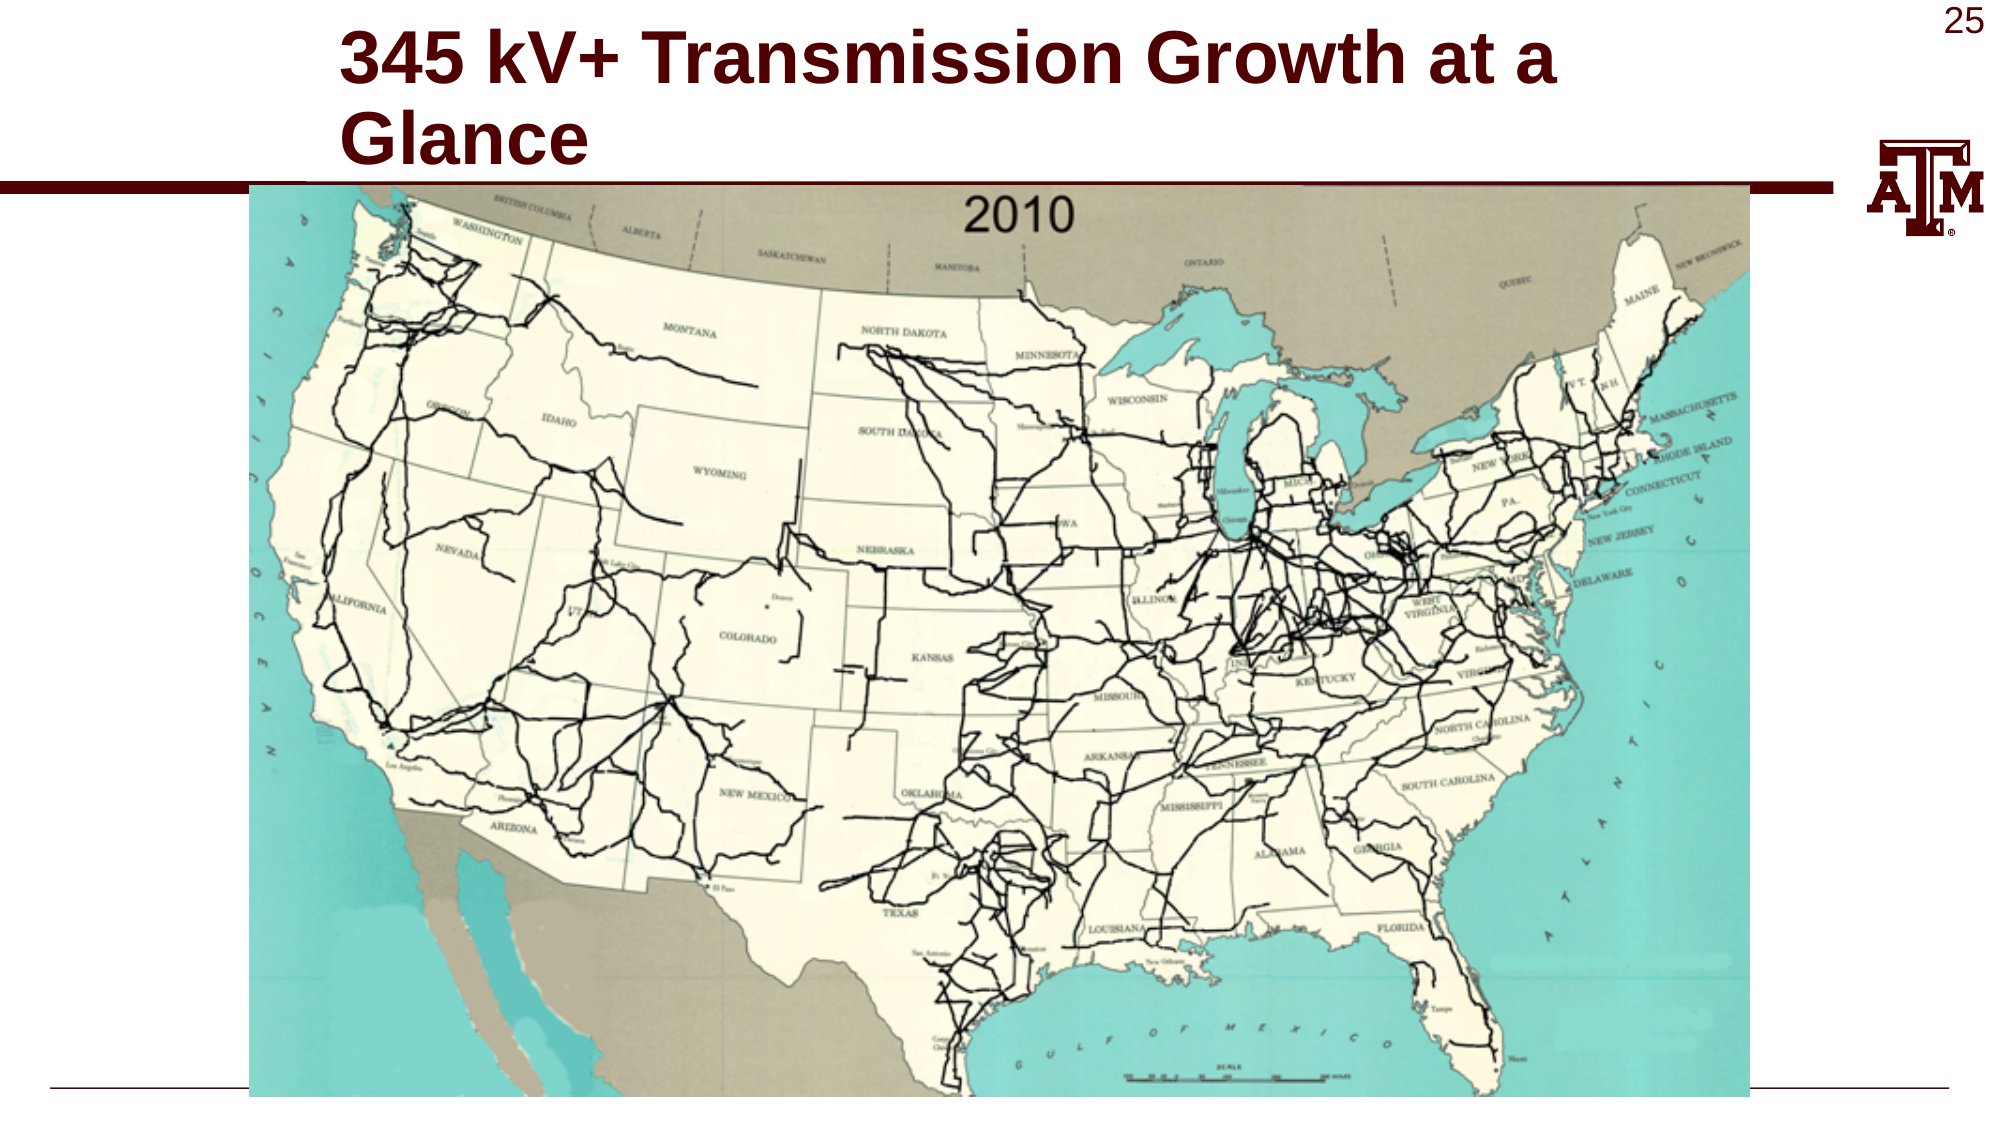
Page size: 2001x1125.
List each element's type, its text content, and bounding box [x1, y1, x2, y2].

picture [249, 185, 1751, 1098]
title 345 kV+ Transmission Growth at a Glance [324, 12, 1638, 183]
picture [1850, 112, 2000, 263]
